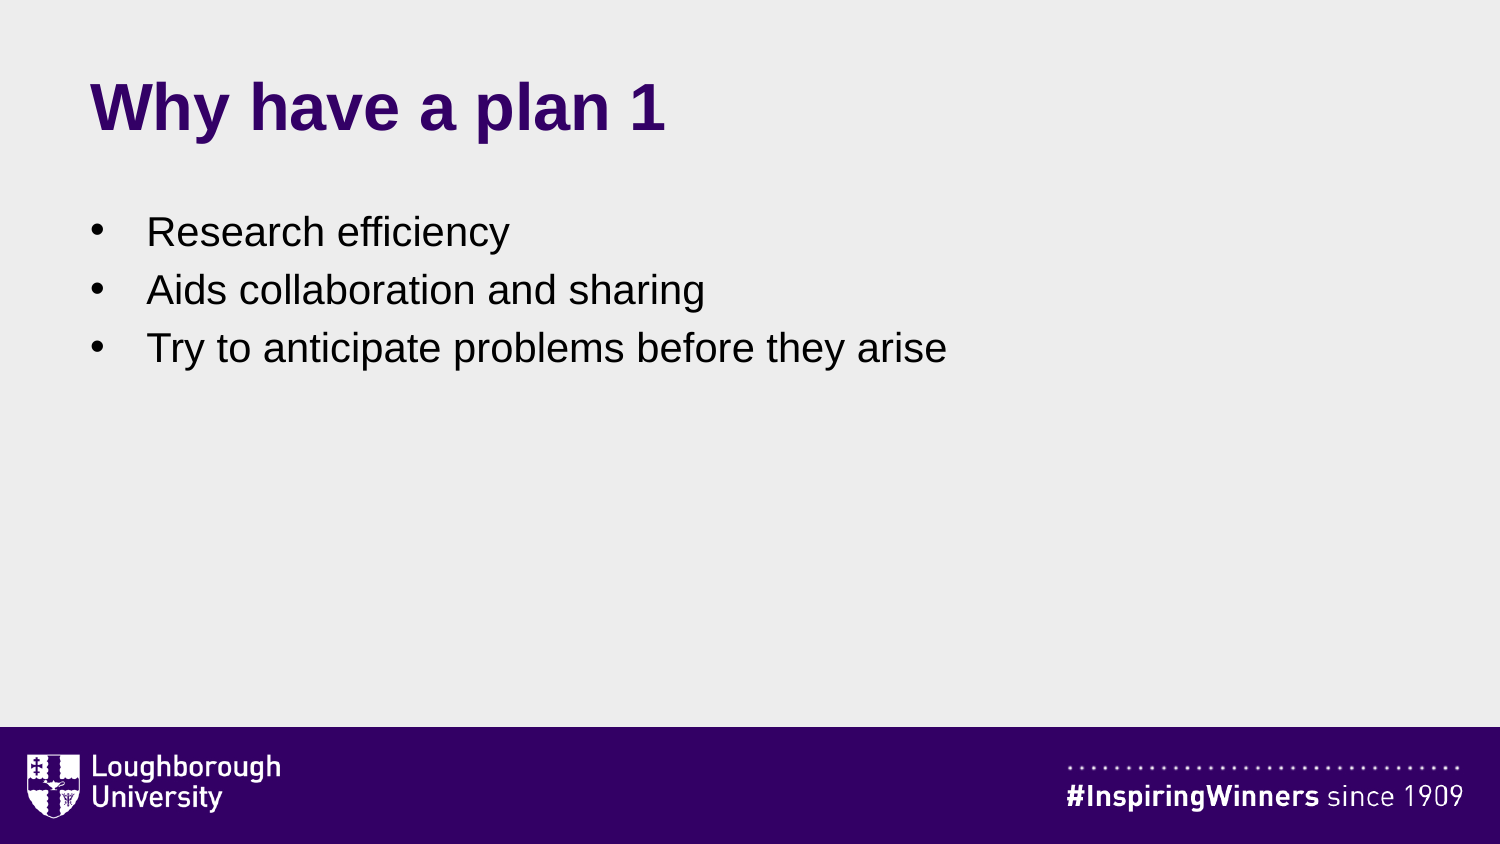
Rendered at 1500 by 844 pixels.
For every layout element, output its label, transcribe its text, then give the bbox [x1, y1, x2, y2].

picture [0, 0, 1500, 844]
list Research efficiency Aids collaboration and sharing Try to anticipate problems before they arise [75, 196, 1425, 718]
title Why have a plan 1 [75, 33, 1425, 175]
